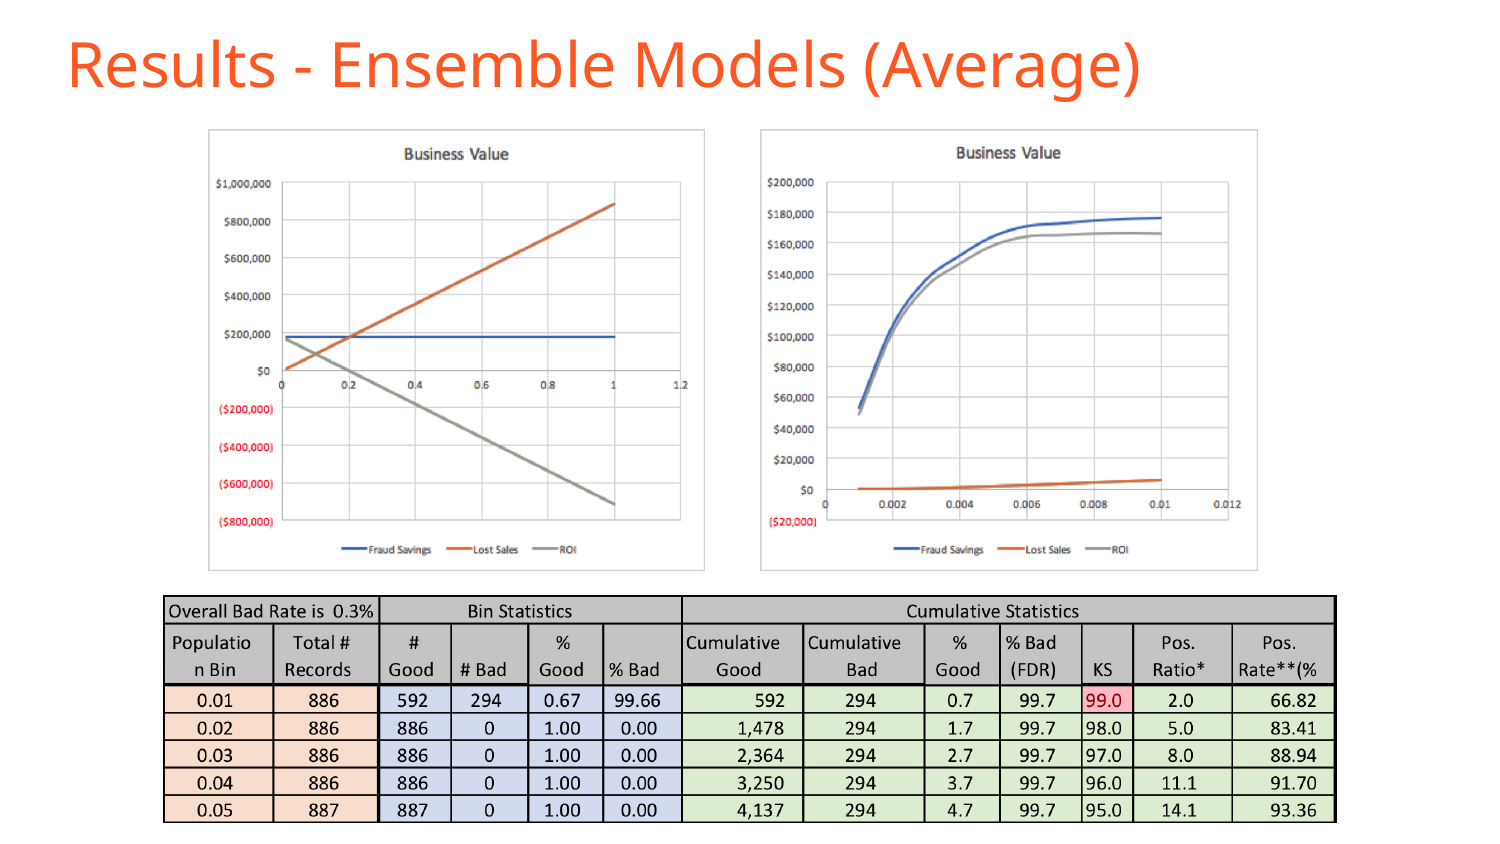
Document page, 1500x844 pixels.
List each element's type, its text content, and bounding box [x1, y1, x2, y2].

picture [760, 129, 1259, 571]
picture [207, 129, 705, 571]
title Results - Ensemble Models (Average) [51, 10, 1449, 105]
picture [163, 595, 1337, 824]
